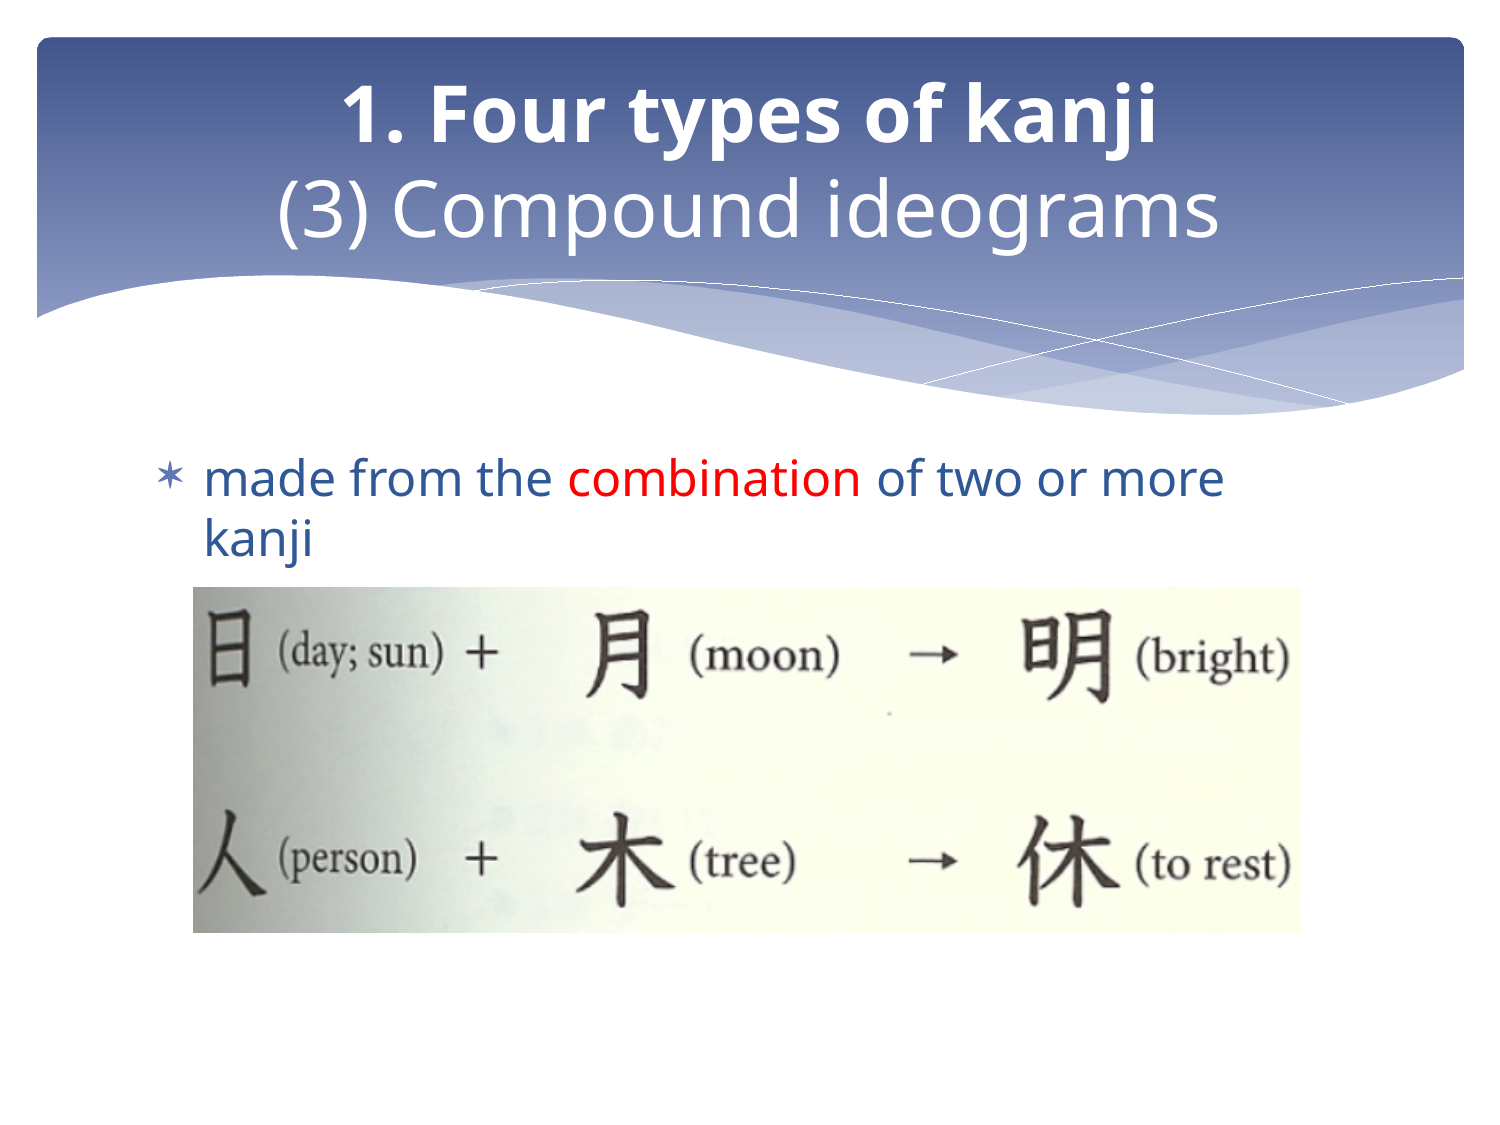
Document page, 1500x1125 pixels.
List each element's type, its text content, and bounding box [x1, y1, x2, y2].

title 1. Four types of kanji (3) Compound ideograms [75, 55, 1425, 261]
picture [193, 587, 1307, 933]
list made from the combination of two or more kanji [143, 438, 1359, 1005]
